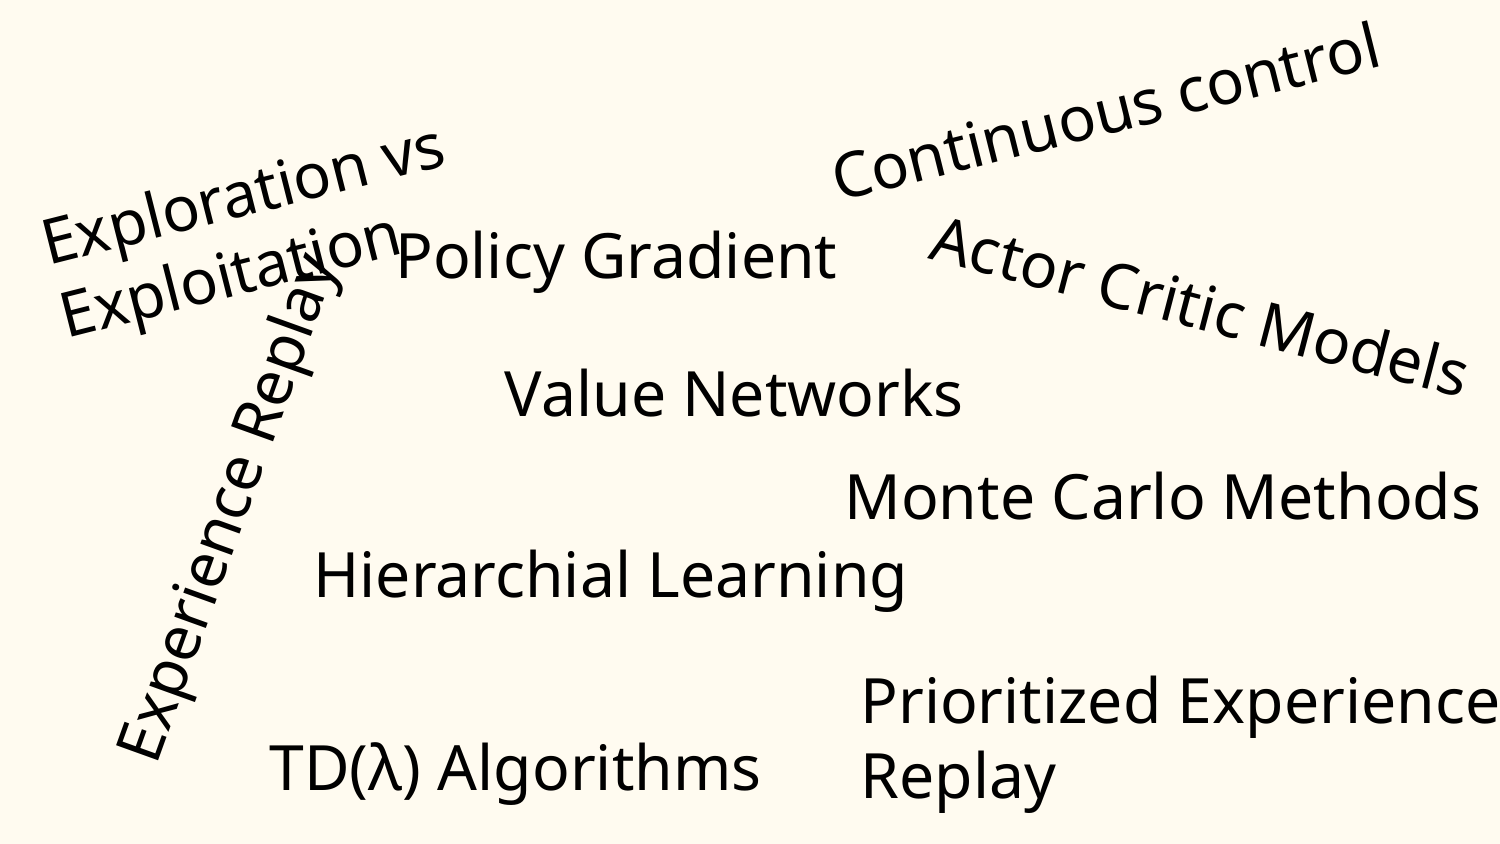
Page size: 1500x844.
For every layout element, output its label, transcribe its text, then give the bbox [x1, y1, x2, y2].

text_box Actor Critic Models [908, 187, 1495, 422]
title Exploration vs Exploitation [14, 0, 805, 292]
text_box Policy Gradient [380, 201, 874, 302]
text_box Experience Replay [78, 187, 377, 789]
text_box Prioritized Experience Replay [845, 653, 1500, 819]
text_box Hierarchial Learning [298, 528, 924, 618]
text_box Value Networks [489, 338, 984, 440]
text_box Continuous control [806, 0, 1403, 214]
text_box Monte Carlo Methods [829, 449, 1497, 540]
text_box TD(λ) Algorithms [254, 713, 857, 814]
